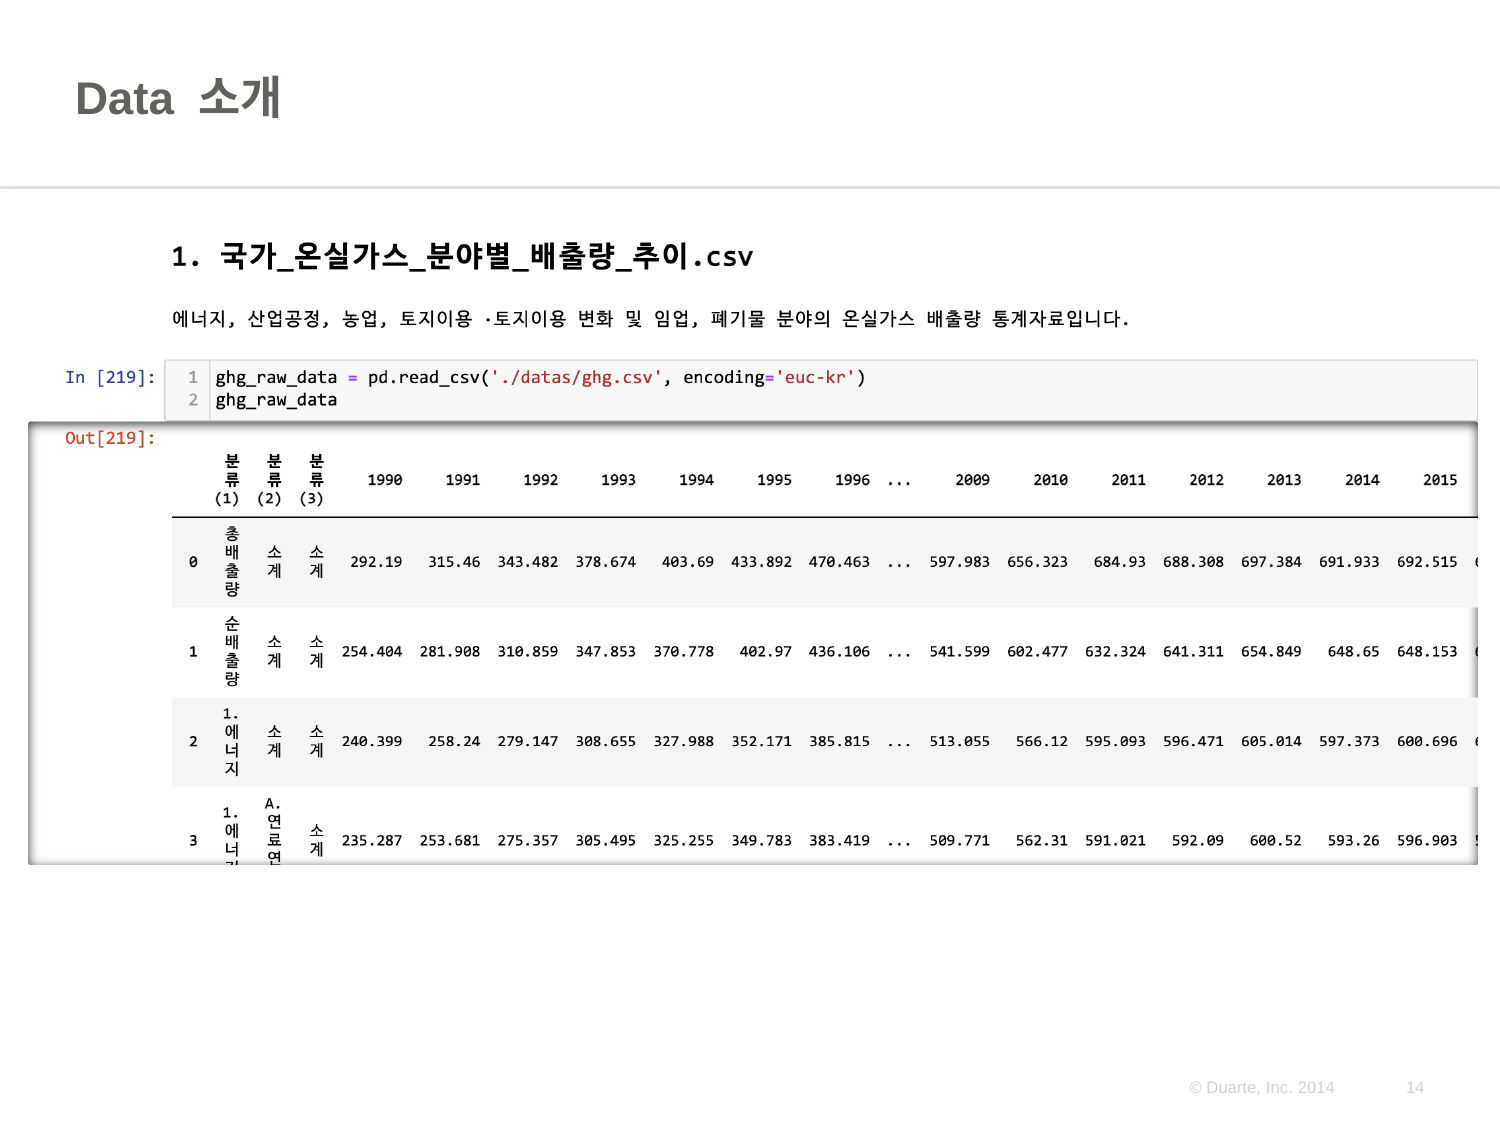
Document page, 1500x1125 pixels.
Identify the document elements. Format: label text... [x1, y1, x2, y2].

picture [0, 185, 1500, 887]
title Data 소개 [75, 75, 1425, 162]
